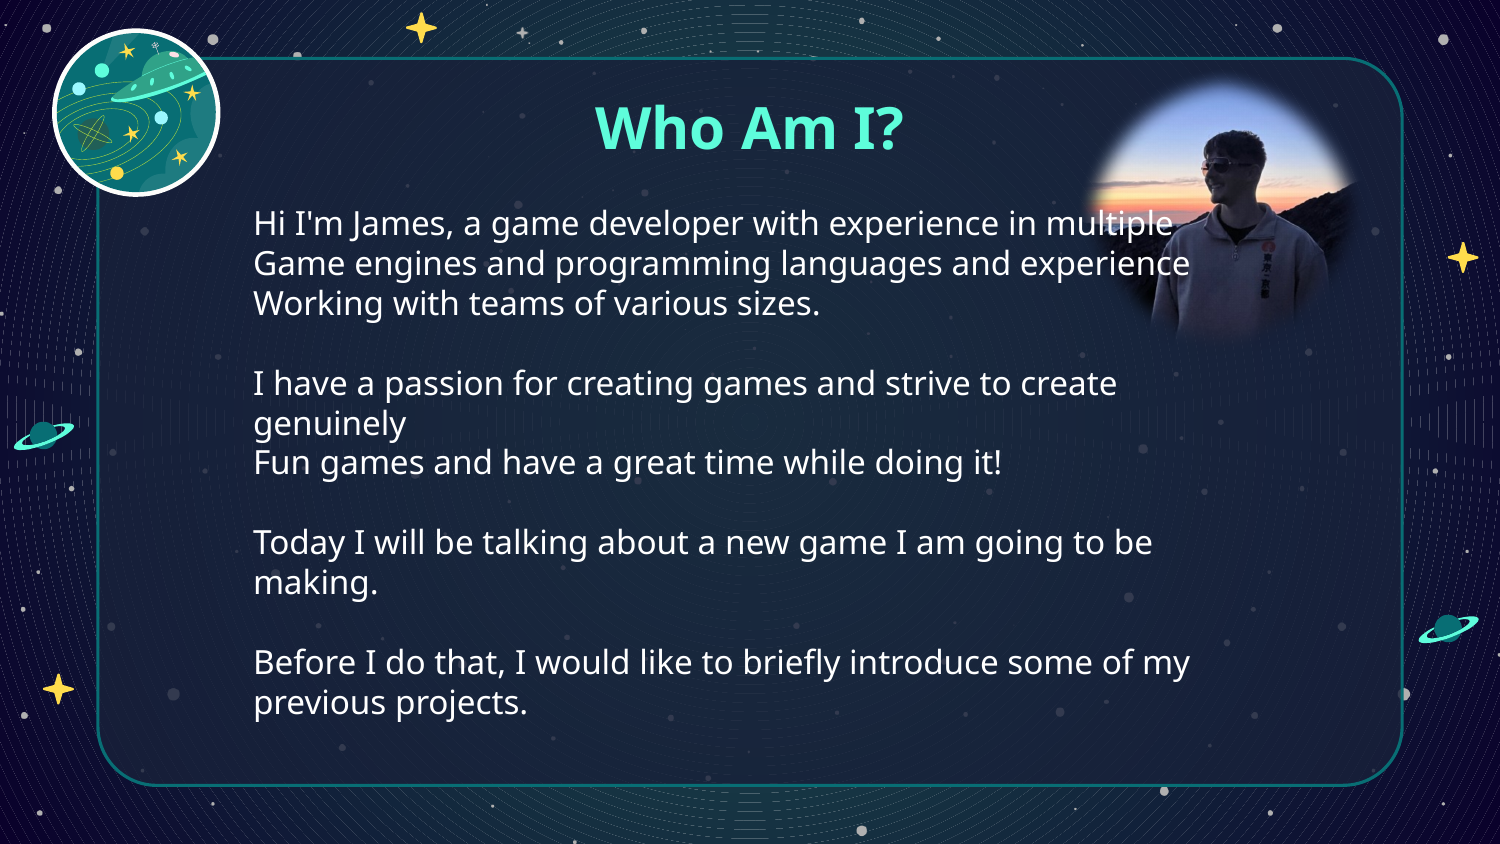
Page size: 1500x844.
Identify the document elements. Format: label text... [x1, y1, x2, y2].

title Who Am I? [1374, 96, 1383, 156]
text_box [51, 28, 221, 197]
picture [0, 0, 1500, 844]
title Who Am I? [225, 96, 1070, 156]
text_box Hi I'm James, a game developer with experience in multiple Game engines and programming languages and experience Working with teams of various sizes. I have a passion for creating games and strive to create genuinely Fun games and have a great time while doing it! Today I will be talking about a new game I am going to be making. Before I do that, I would like to briefly introduce some of my previous projects. [238, 194, 1262, 729]
